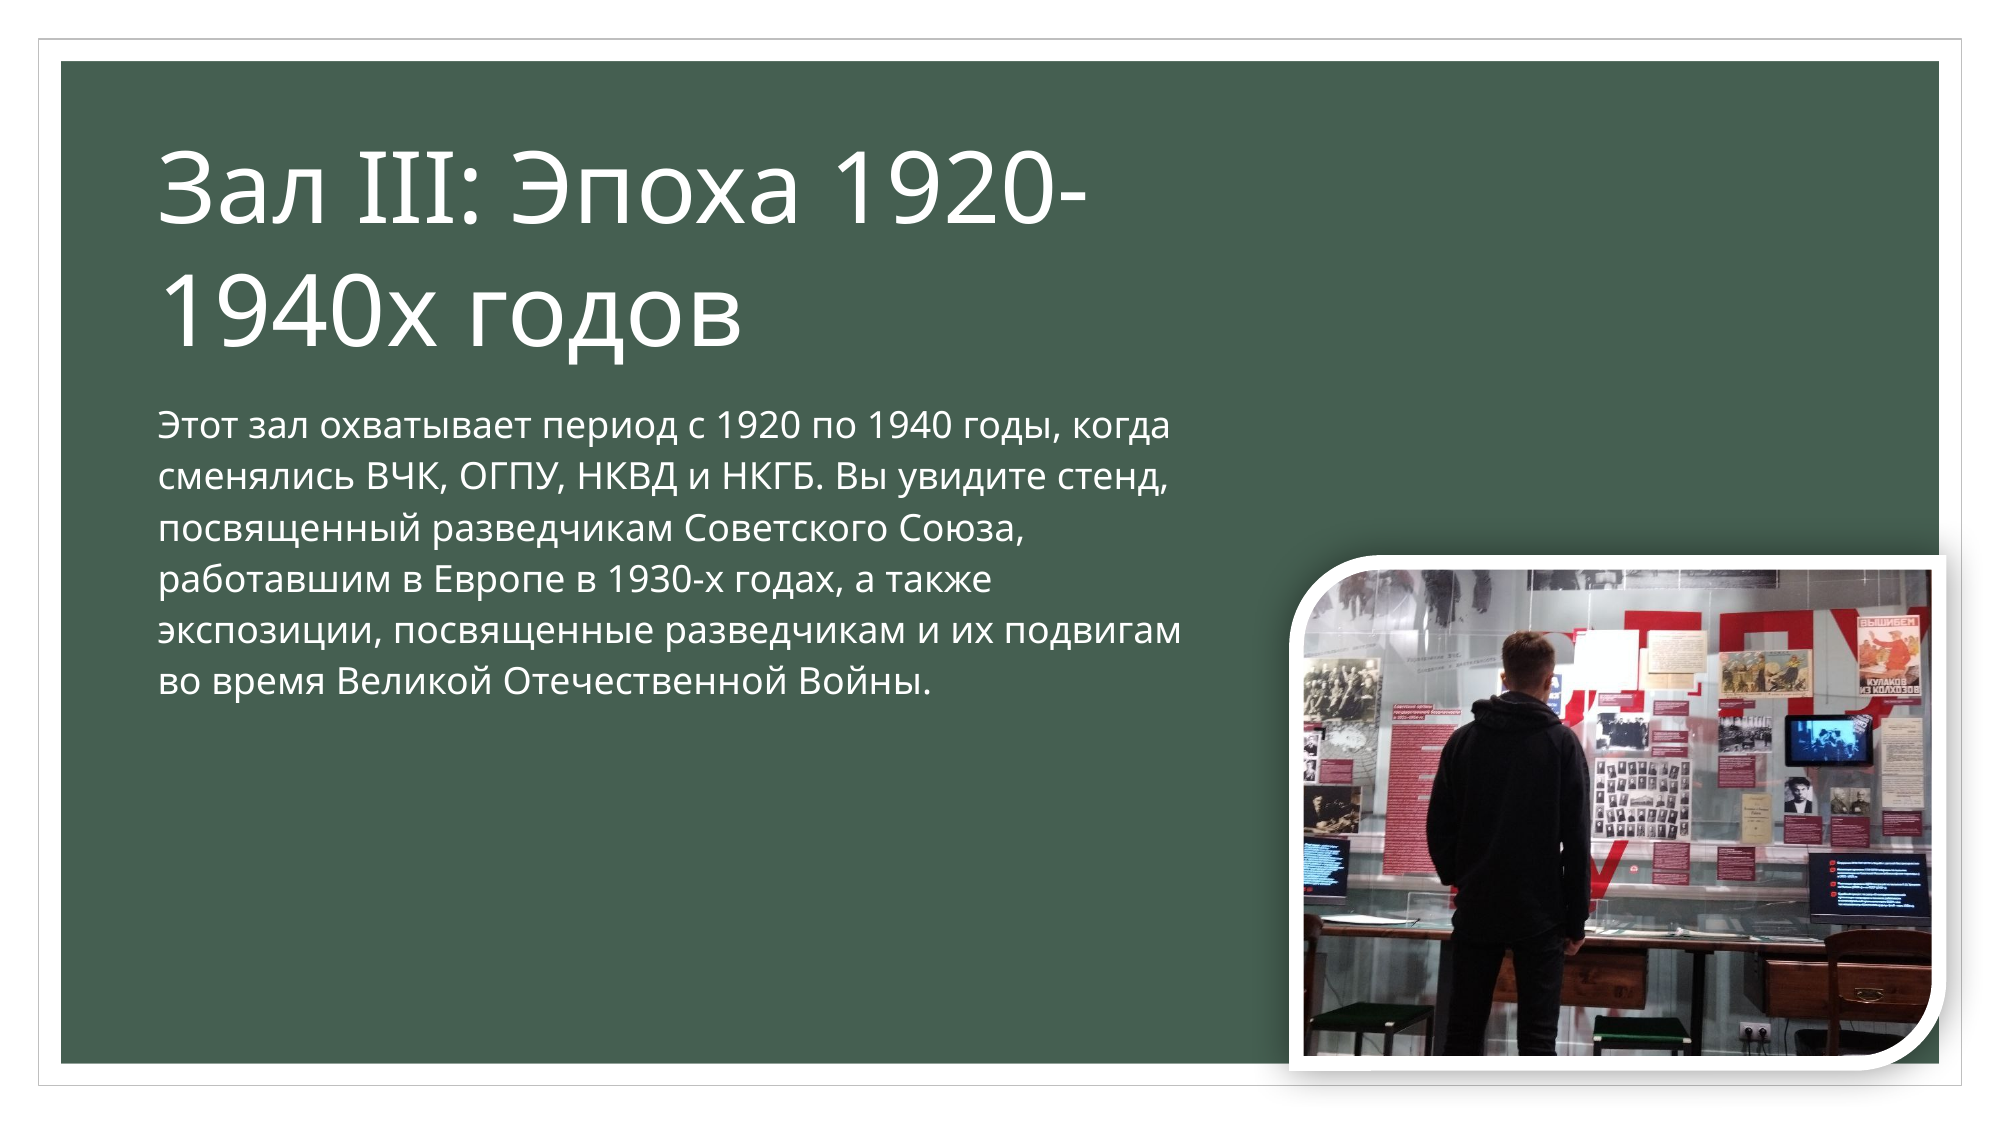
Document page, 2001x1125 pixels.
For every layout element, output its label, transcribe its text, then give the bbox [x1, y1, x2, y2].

picture [1296, 562, 1939, 1064]
title Зал III: Эпоха 1920-1940х годов [142, 105, 1226, 391]
list Этот зал охватывает период с 1920 по 1940 годы, когда сменялись ВЧК, ОГПУ, НКВД и НКГБ. Вы увидите стенд, посвященный разведчикам Советского Союза, работавшим в Европе в 1930-х годах, а также экспозиции, посвященные разведчикам и их подвигам во время Великой Отечественной Войны. [142, 391, 1226, 991]
text_box [61, 61, 1939, 1064]
